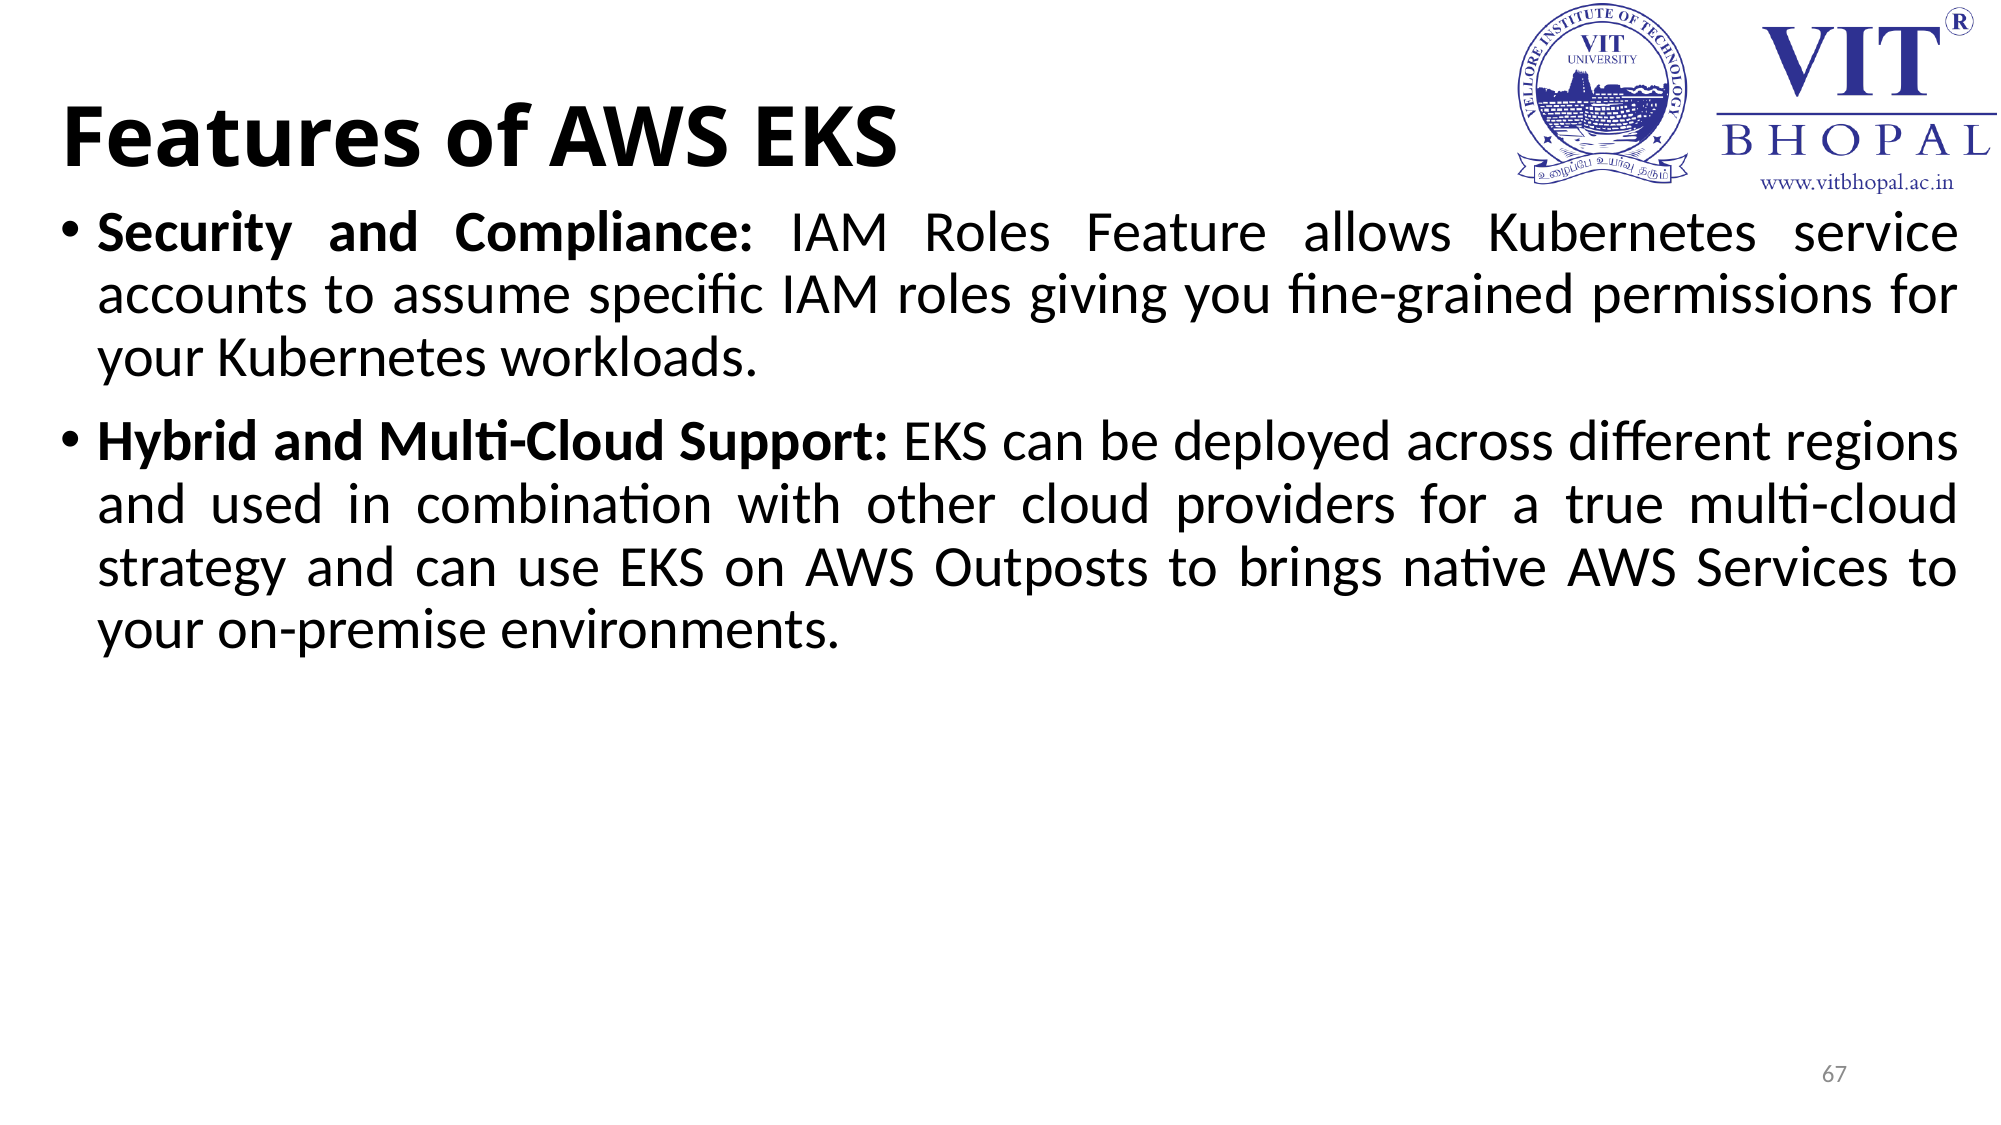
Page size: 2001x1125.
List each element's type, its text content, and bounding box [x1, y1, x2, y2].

title Features of AWS EKS [45, 59, 1517, 193]
picture [1517, 3, 1997, 194]
slide_number 67 [1412, 1042, 1863, 1103]
list Security and Compliance: IAM Roles Feature allows Kubernetes service accounts to assume specific IAM roles giving you fine-grained permissions for your Kubernetes workloads. Hybrid and Multi-Cloud Support: EKS can be deployed across different regions and used in combination with other cloud providers for a true multi-cloud strategy and can use EKS on AWS Outposts to brings native AWS Services to your on-premise environments. [45, 193, 1975, 1066]
